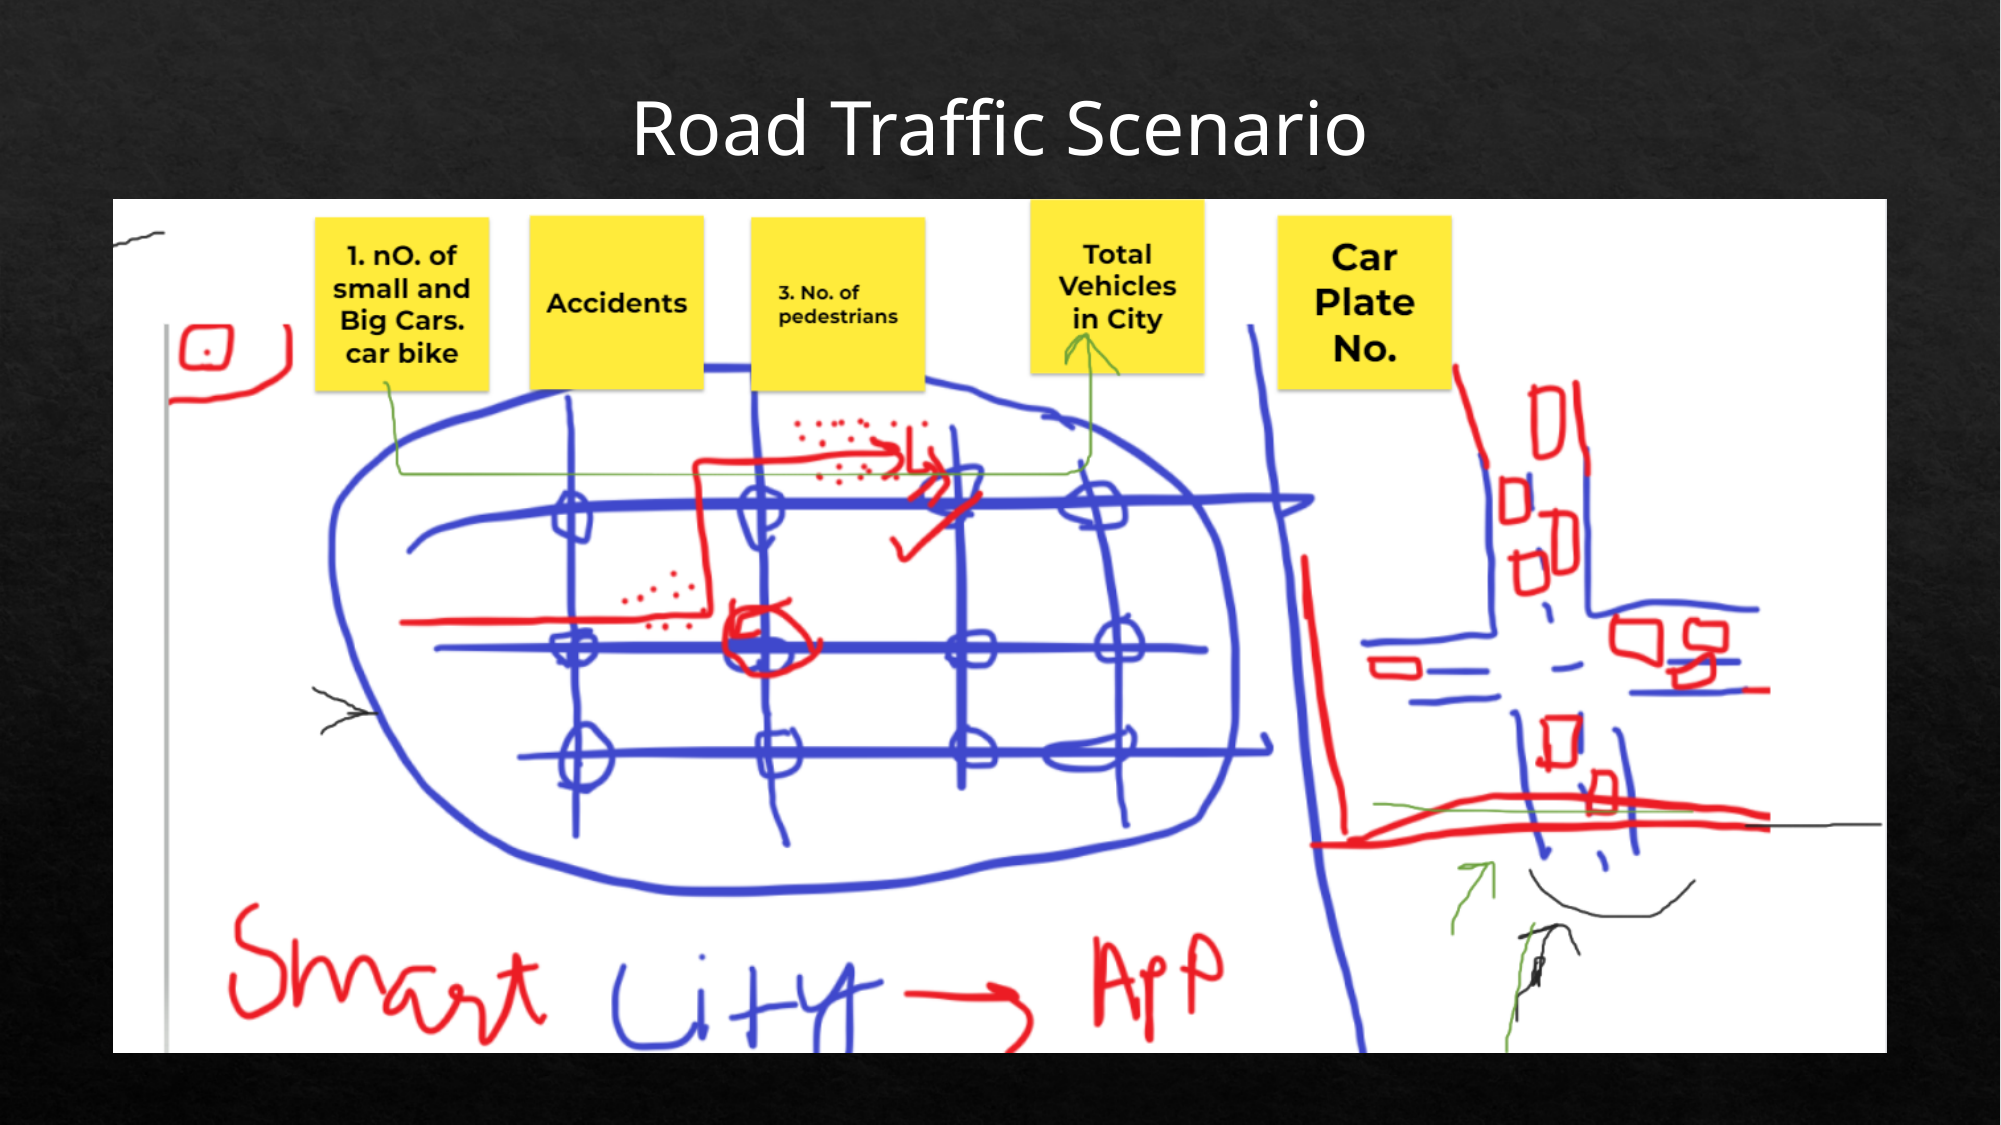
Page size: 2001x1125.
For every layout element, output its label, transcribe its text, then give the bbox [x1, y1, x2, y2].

picture [113, 198, 1887, 1053]
text_box Road Traffic Scenario [354, 72, 1646, 178]
